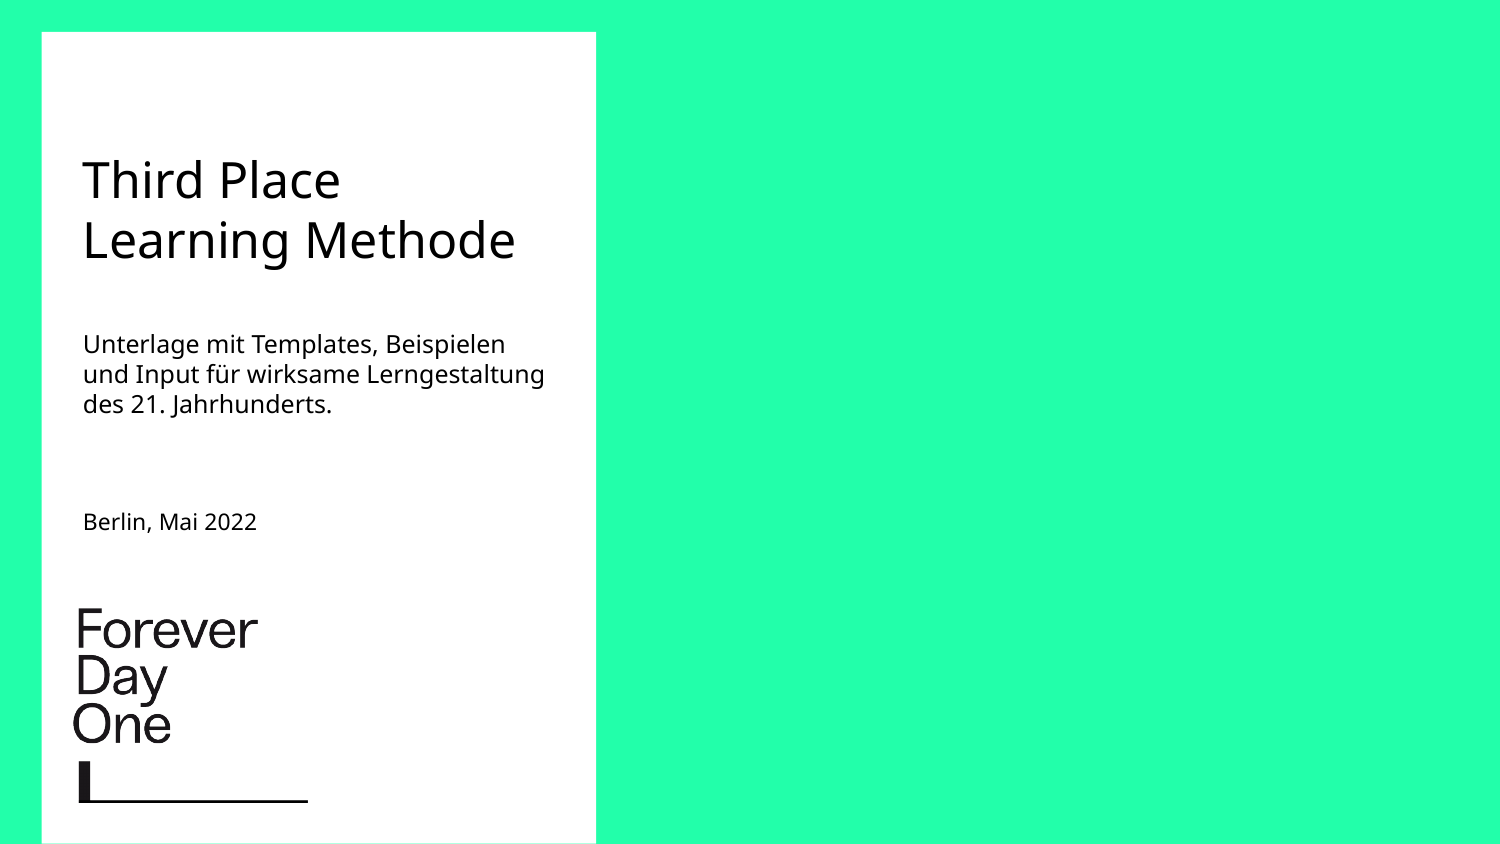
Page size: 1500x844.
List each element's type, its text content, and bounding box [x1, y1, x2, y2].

text_box Third Place Learning Methode Unterlage mit Templates, Beispielen und Input für wirksame Lerngestaltung des 21. Jahrhunderts. Berlin, Mai 2022 [41, 31, 597, 844]
picture [73, 607, 308, 803]
